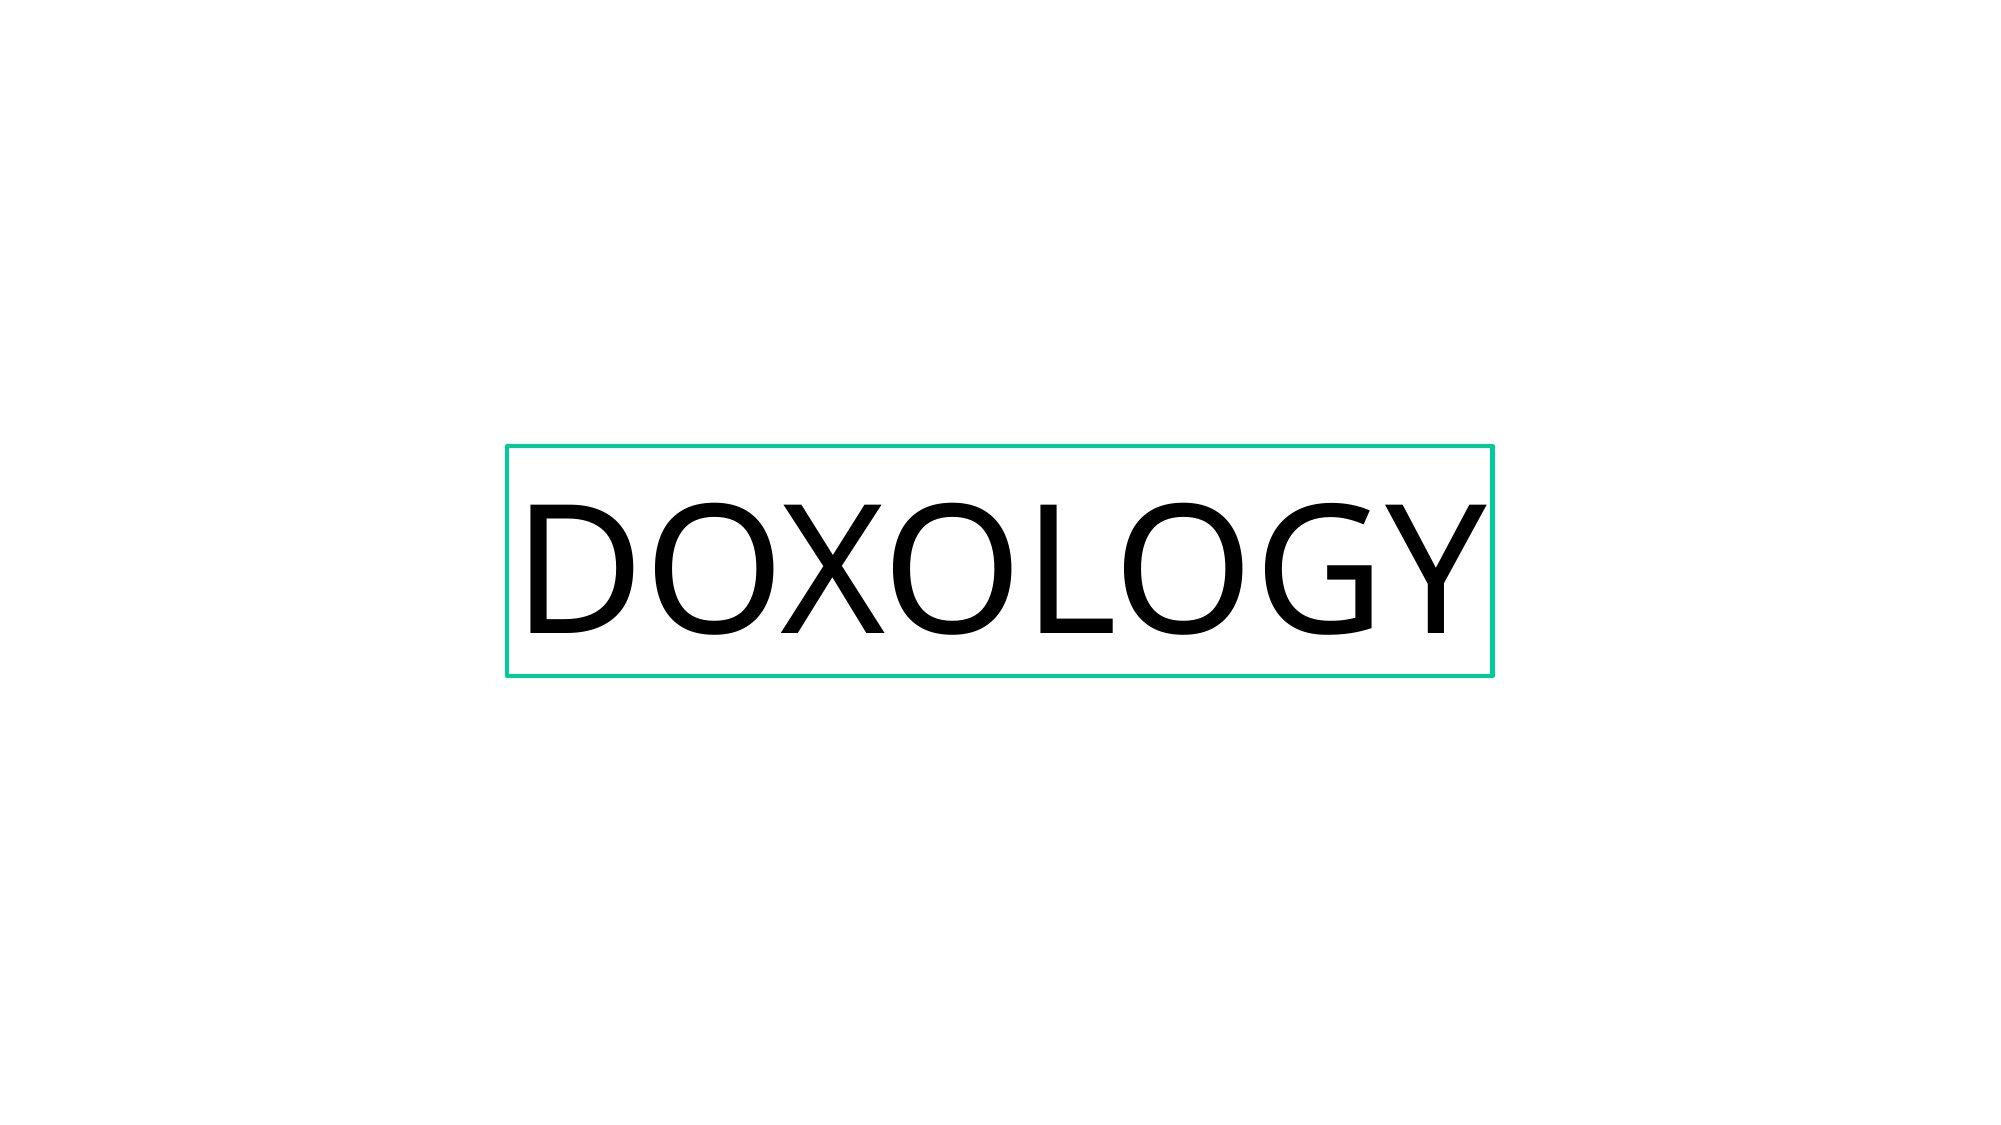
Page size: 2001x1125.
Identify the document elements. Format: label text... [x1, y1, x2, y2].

text_box DOXOLOGY [507, 446, 1493, 677]
